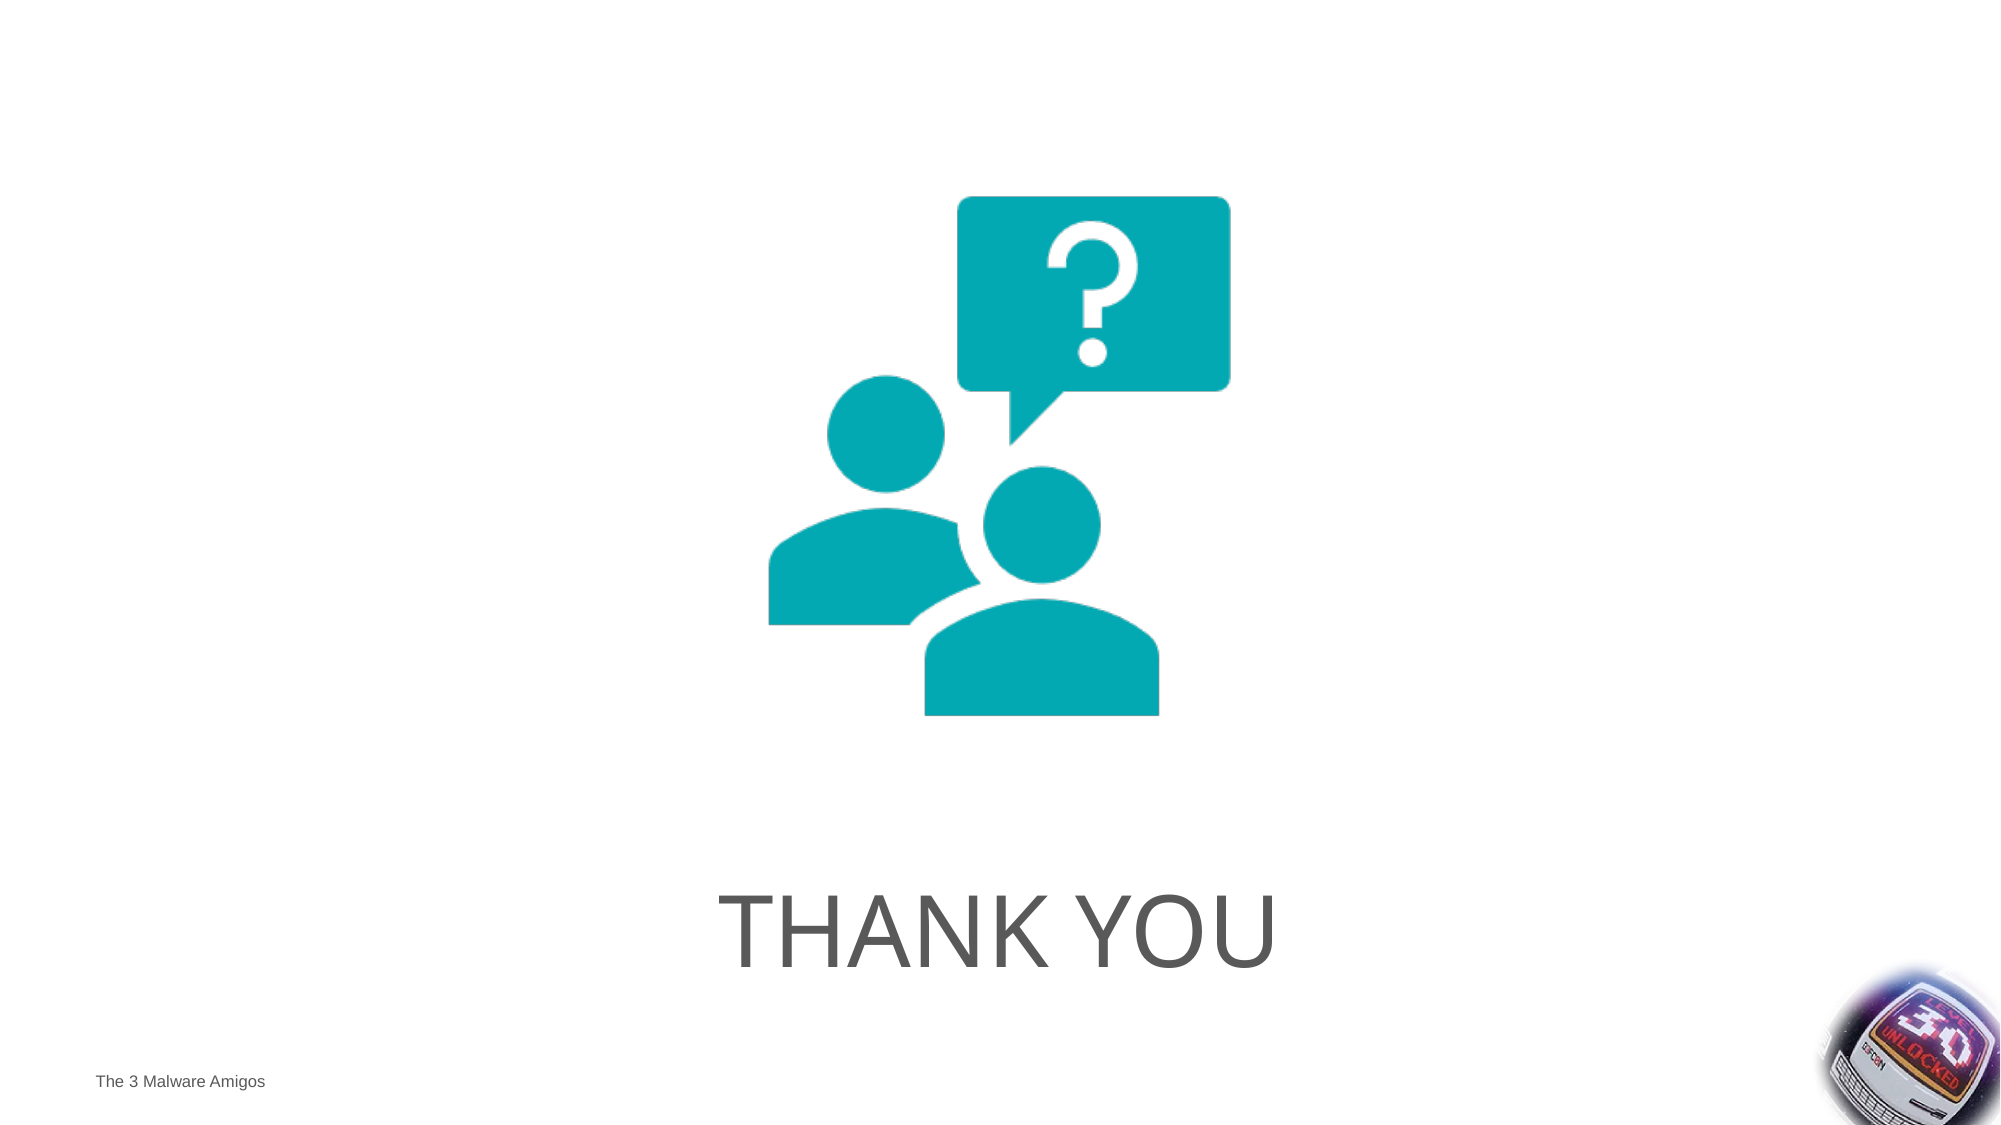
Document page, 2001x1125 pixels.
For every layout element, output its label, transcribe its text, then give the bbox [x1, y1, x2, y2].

picture [688, 145, 1312, 768]
title Thank You [0, 849, 2000, 1028]
picture [1841, 1028, 1994, 1125]
